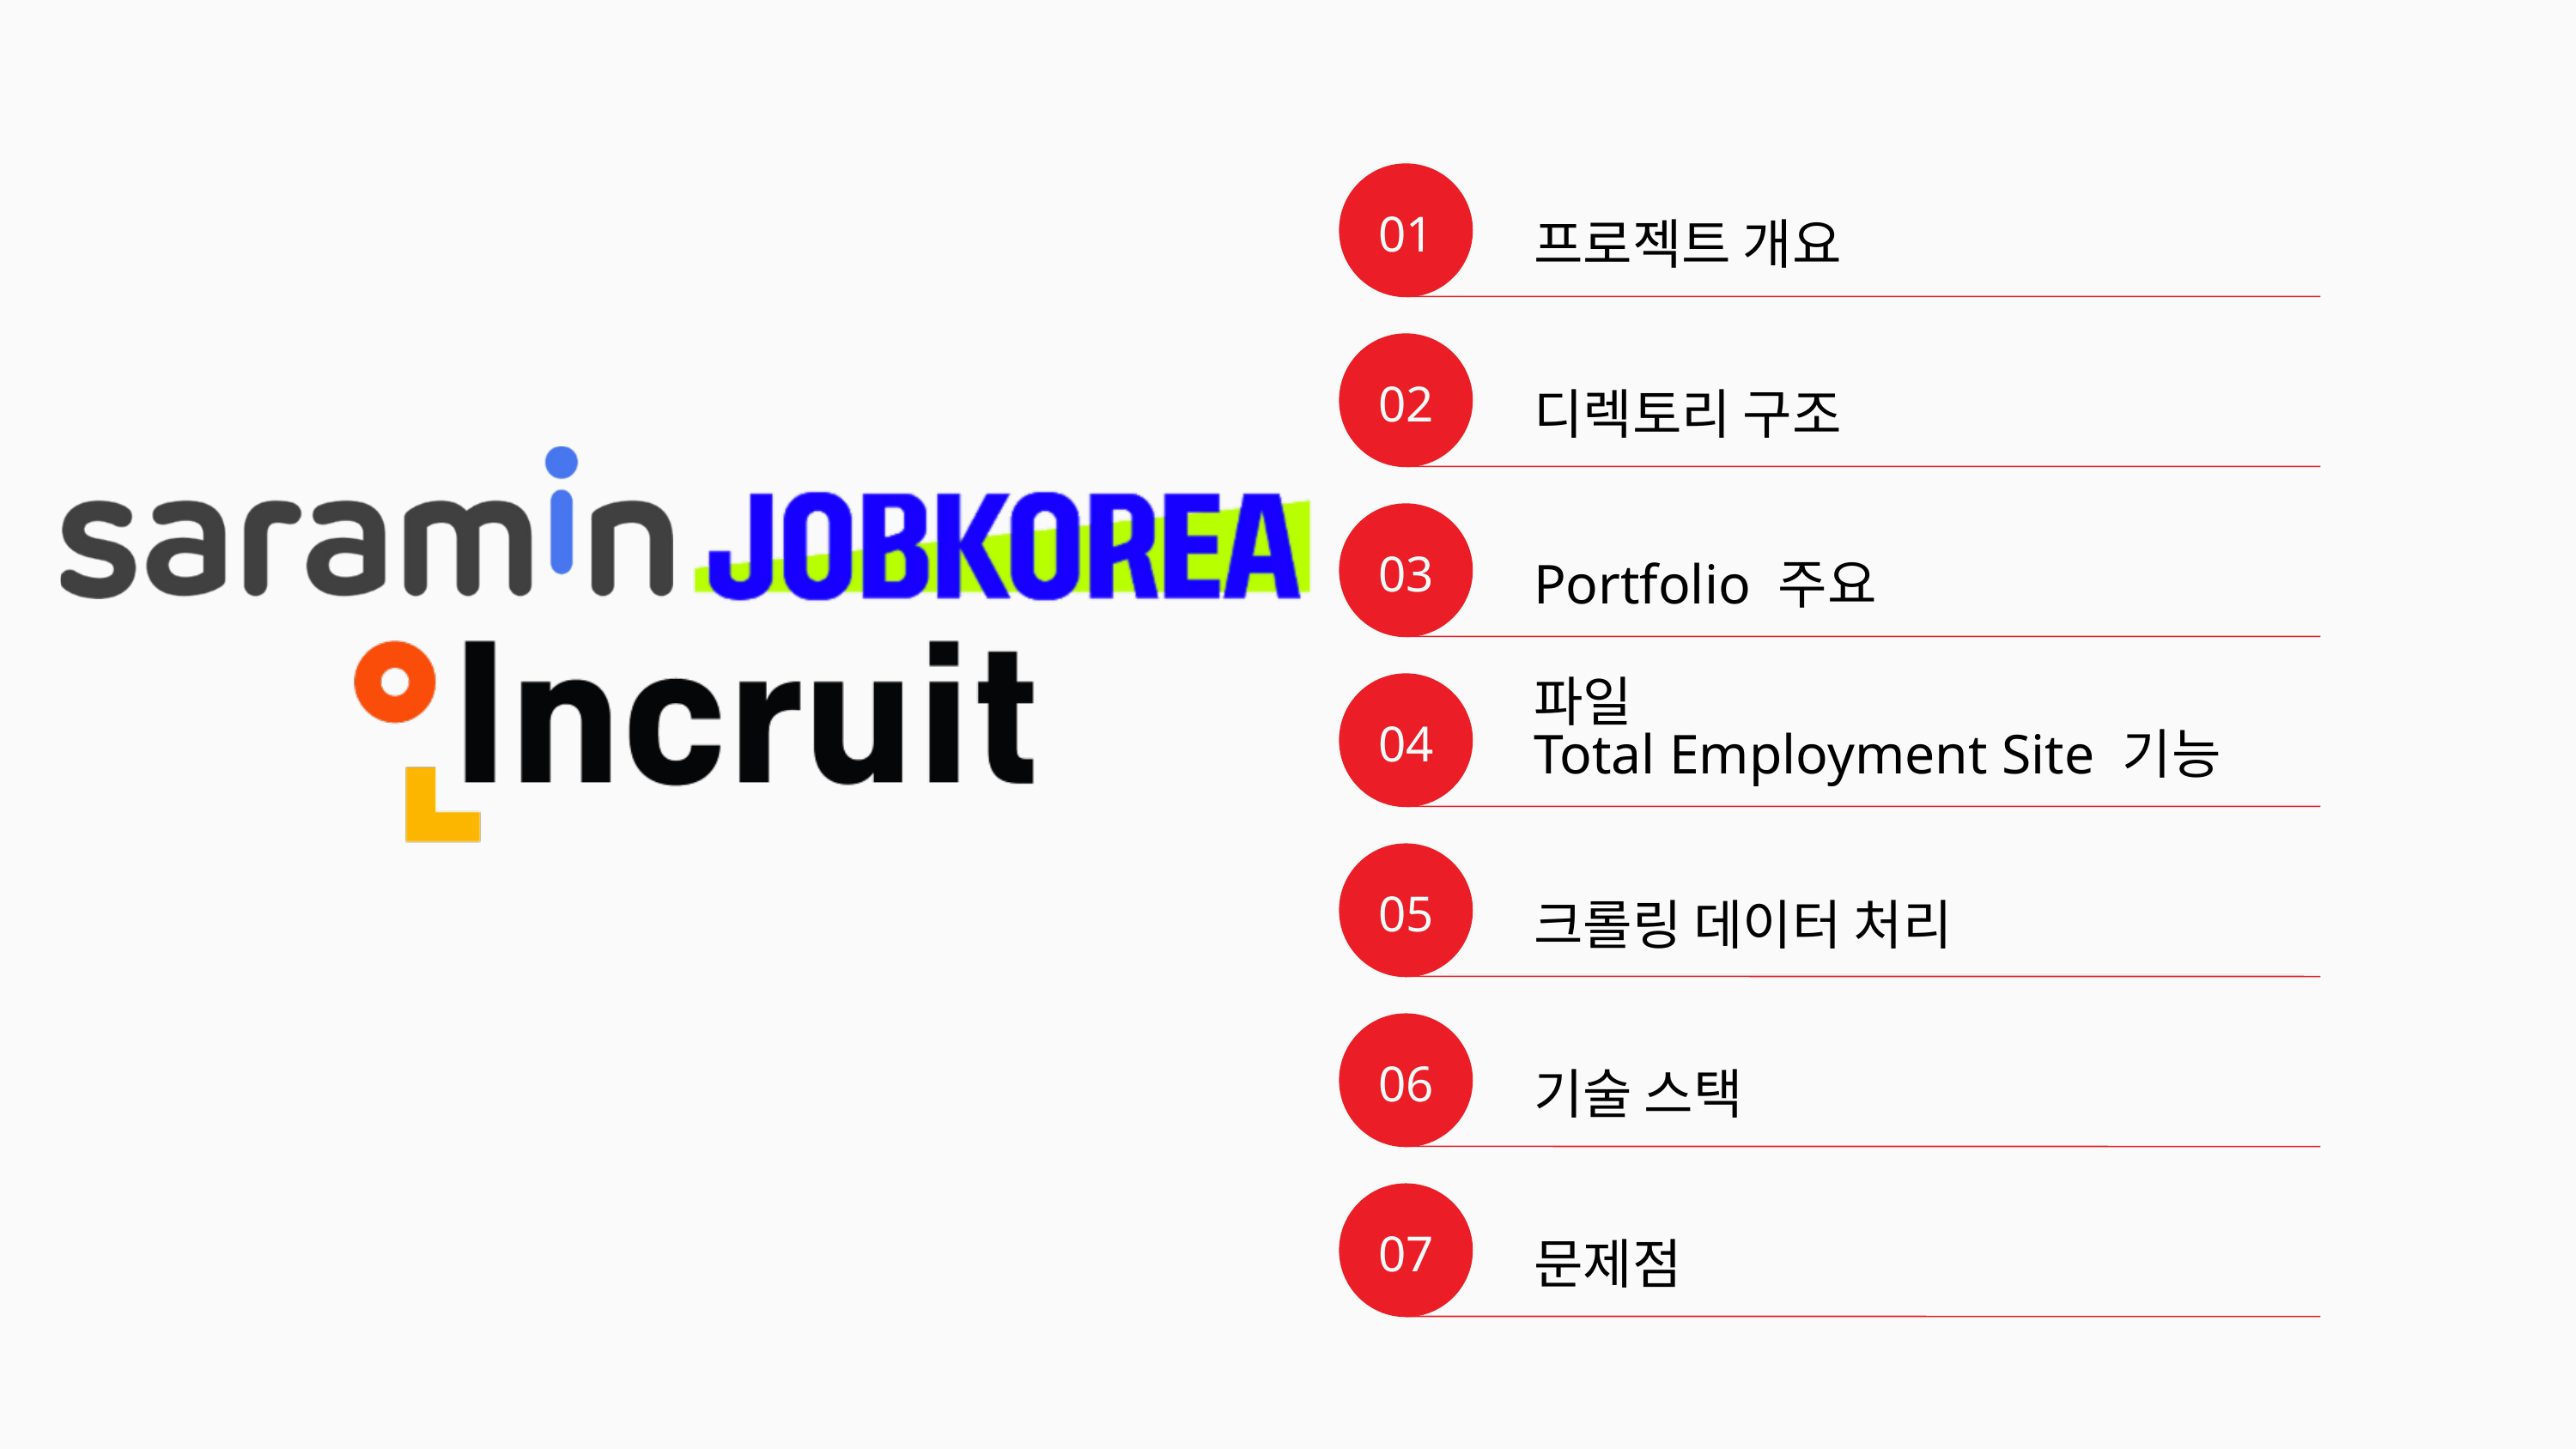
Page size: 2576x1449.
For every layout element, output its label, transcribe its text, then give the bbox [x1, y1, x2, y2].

text_box 기술 스택 [1534, 1008, 1747, 1125]
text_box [1339, 333, 1473, 468]
text_box 문제점 [1534, 1178, 1707, 1295]
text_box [1339, 1013, 1473, 1148]
text_box 디렉토리 구조 [1534, 328, 1845, 446]
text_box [1339, 673, 1473, 808]
text_box Portfolio 주요 파일 [1534, 498, 1978, 668]
text_box [640, 435, 1361, 674]
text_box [1339, 843, 1473, 978]
text_box 크롤링 데이터 처리 [1534, 838, 1959, 955]
text_box Total Employment Site 기능 [1534, 668, 2222, 785]
text_box [60, 446, 640, 599]
text_box [348, 640, 1041, 844]
text_box 프로젝트 개요 [1534, 158, 1845, 276]
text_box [1339, 163, 1473, 298]
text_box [1339, 1183, 1473, 1318]
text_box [1339, 503, 1473, 638]
